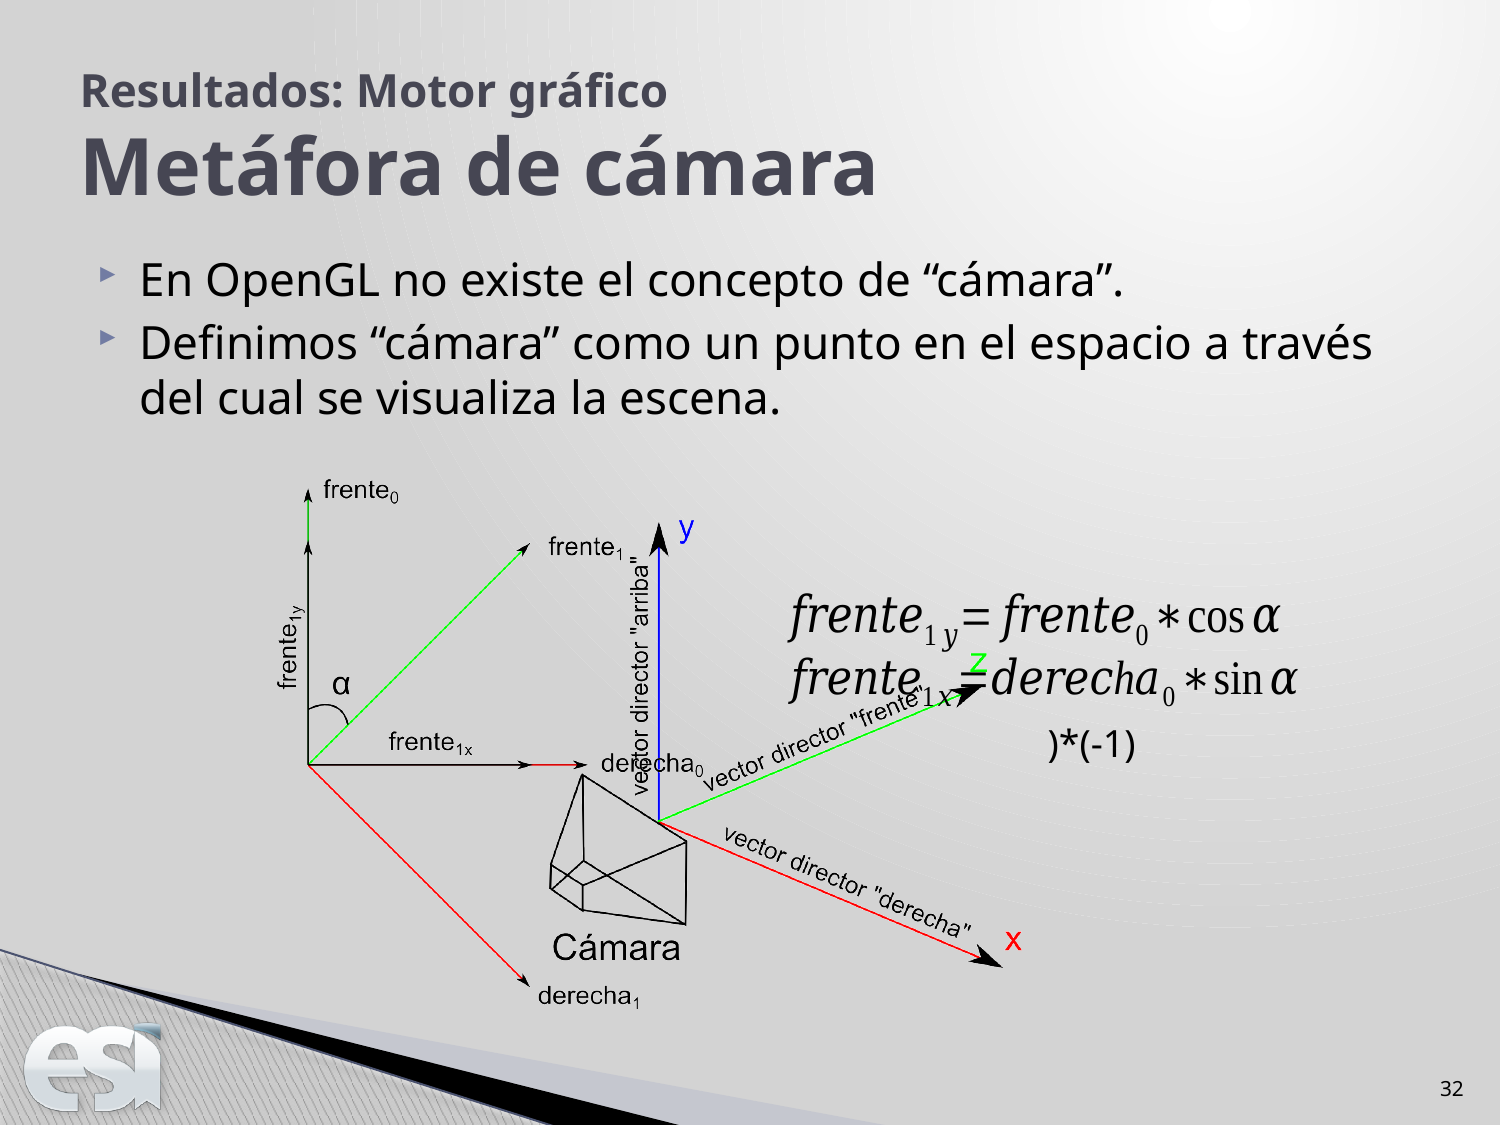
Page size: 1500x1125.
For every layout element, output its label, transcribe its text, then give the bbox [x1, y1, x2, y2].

slide_number 32 [1418, 1051, 1479, 1112]
picture [277, 479, 1022, 1010]
picture [17, 1017, 172, 1116]
title Resultados: Motor gráfico Metáfora de cámara [64, 42, 1449, 231]
list En OpenGL no existe el concepto de “cámara”. Definimos “cámara” como un punto en el espacio a través del cual se visualiza la escena. [64, 243, 1447, 986]
